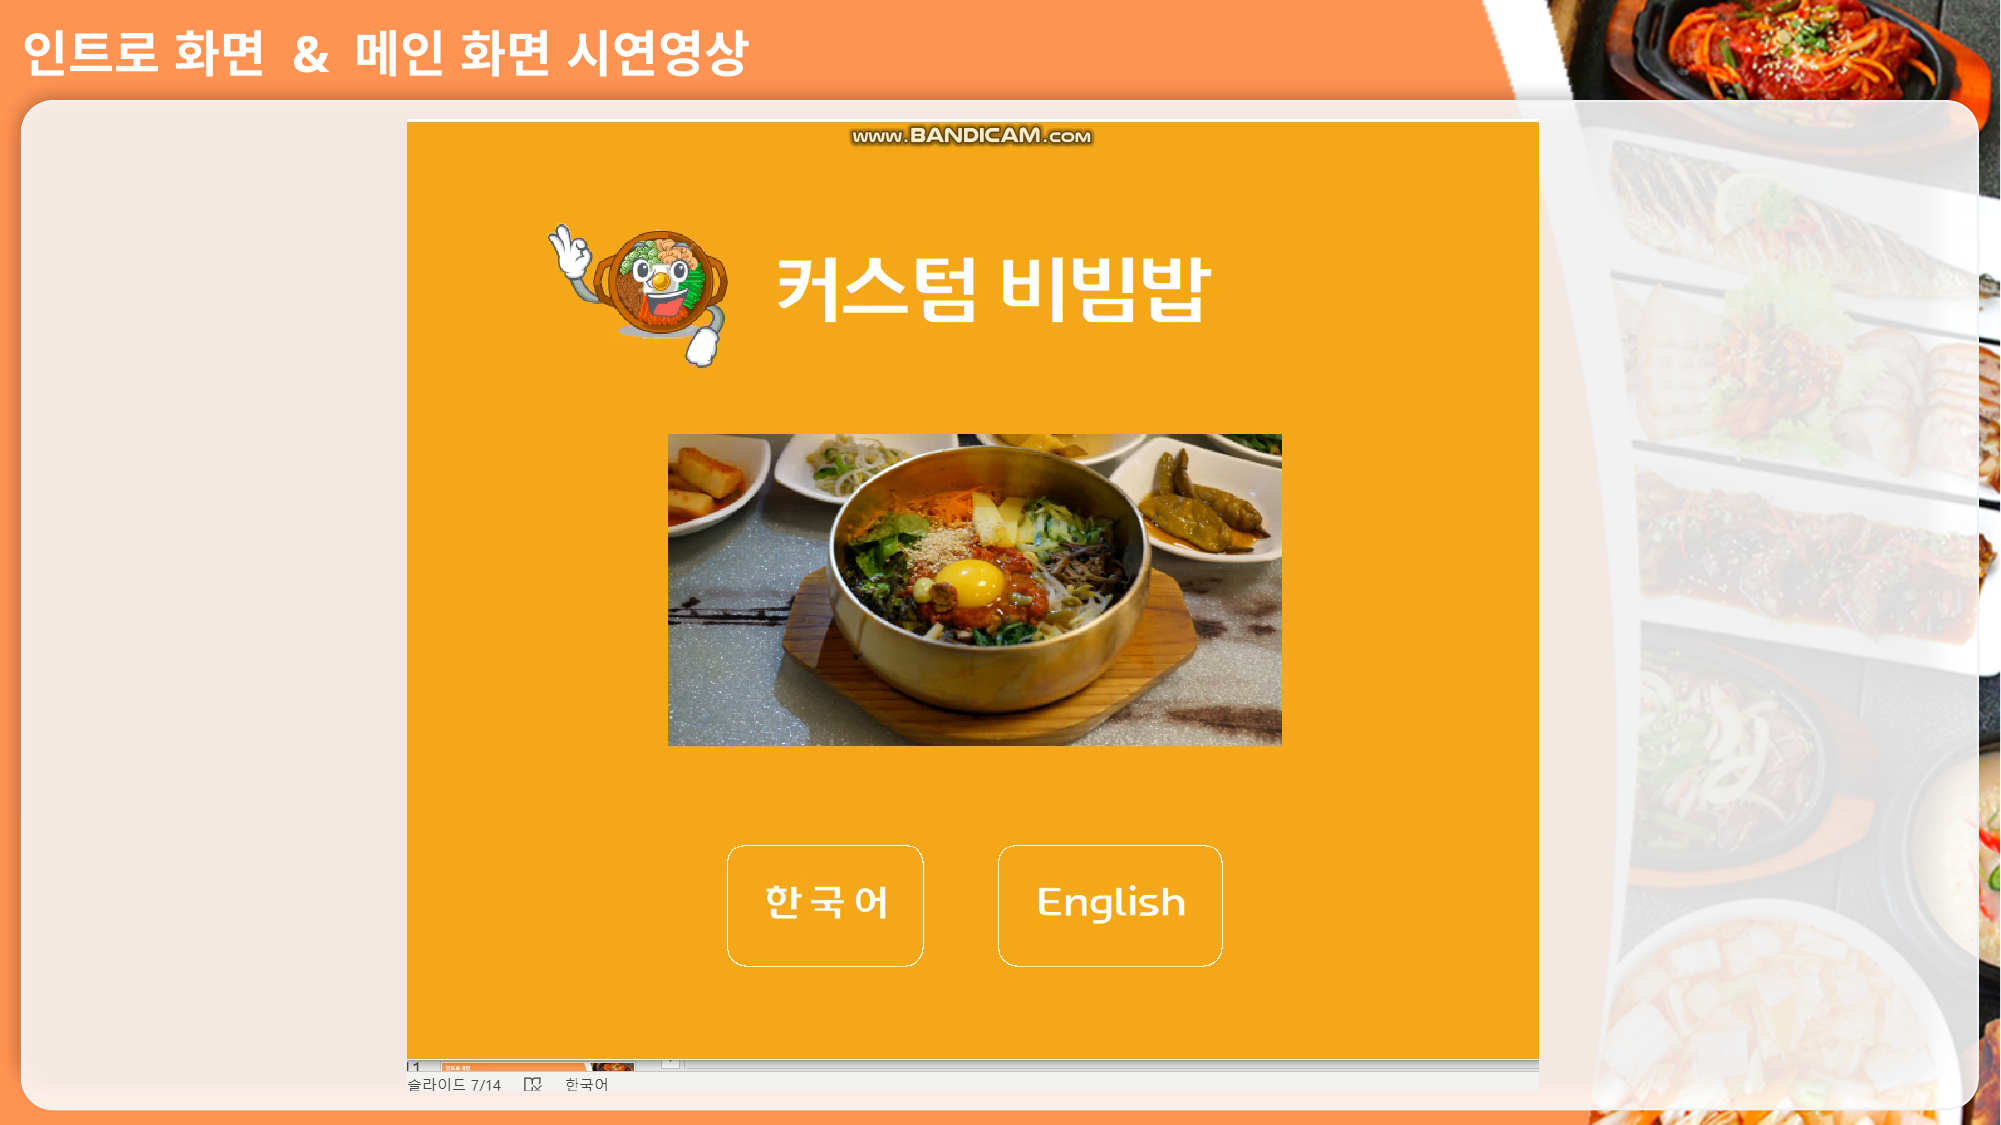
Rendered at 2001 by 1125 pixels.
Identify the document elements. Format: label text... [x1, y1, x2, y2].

picture [0, 0, 2001, 1125]
text_box 인트로 화면 & 메인 화면 시연영상 [0, 9, 774, 104]
text_box [20, 100, 1979, 1111]
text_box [406, 119, 1540, 1092]
